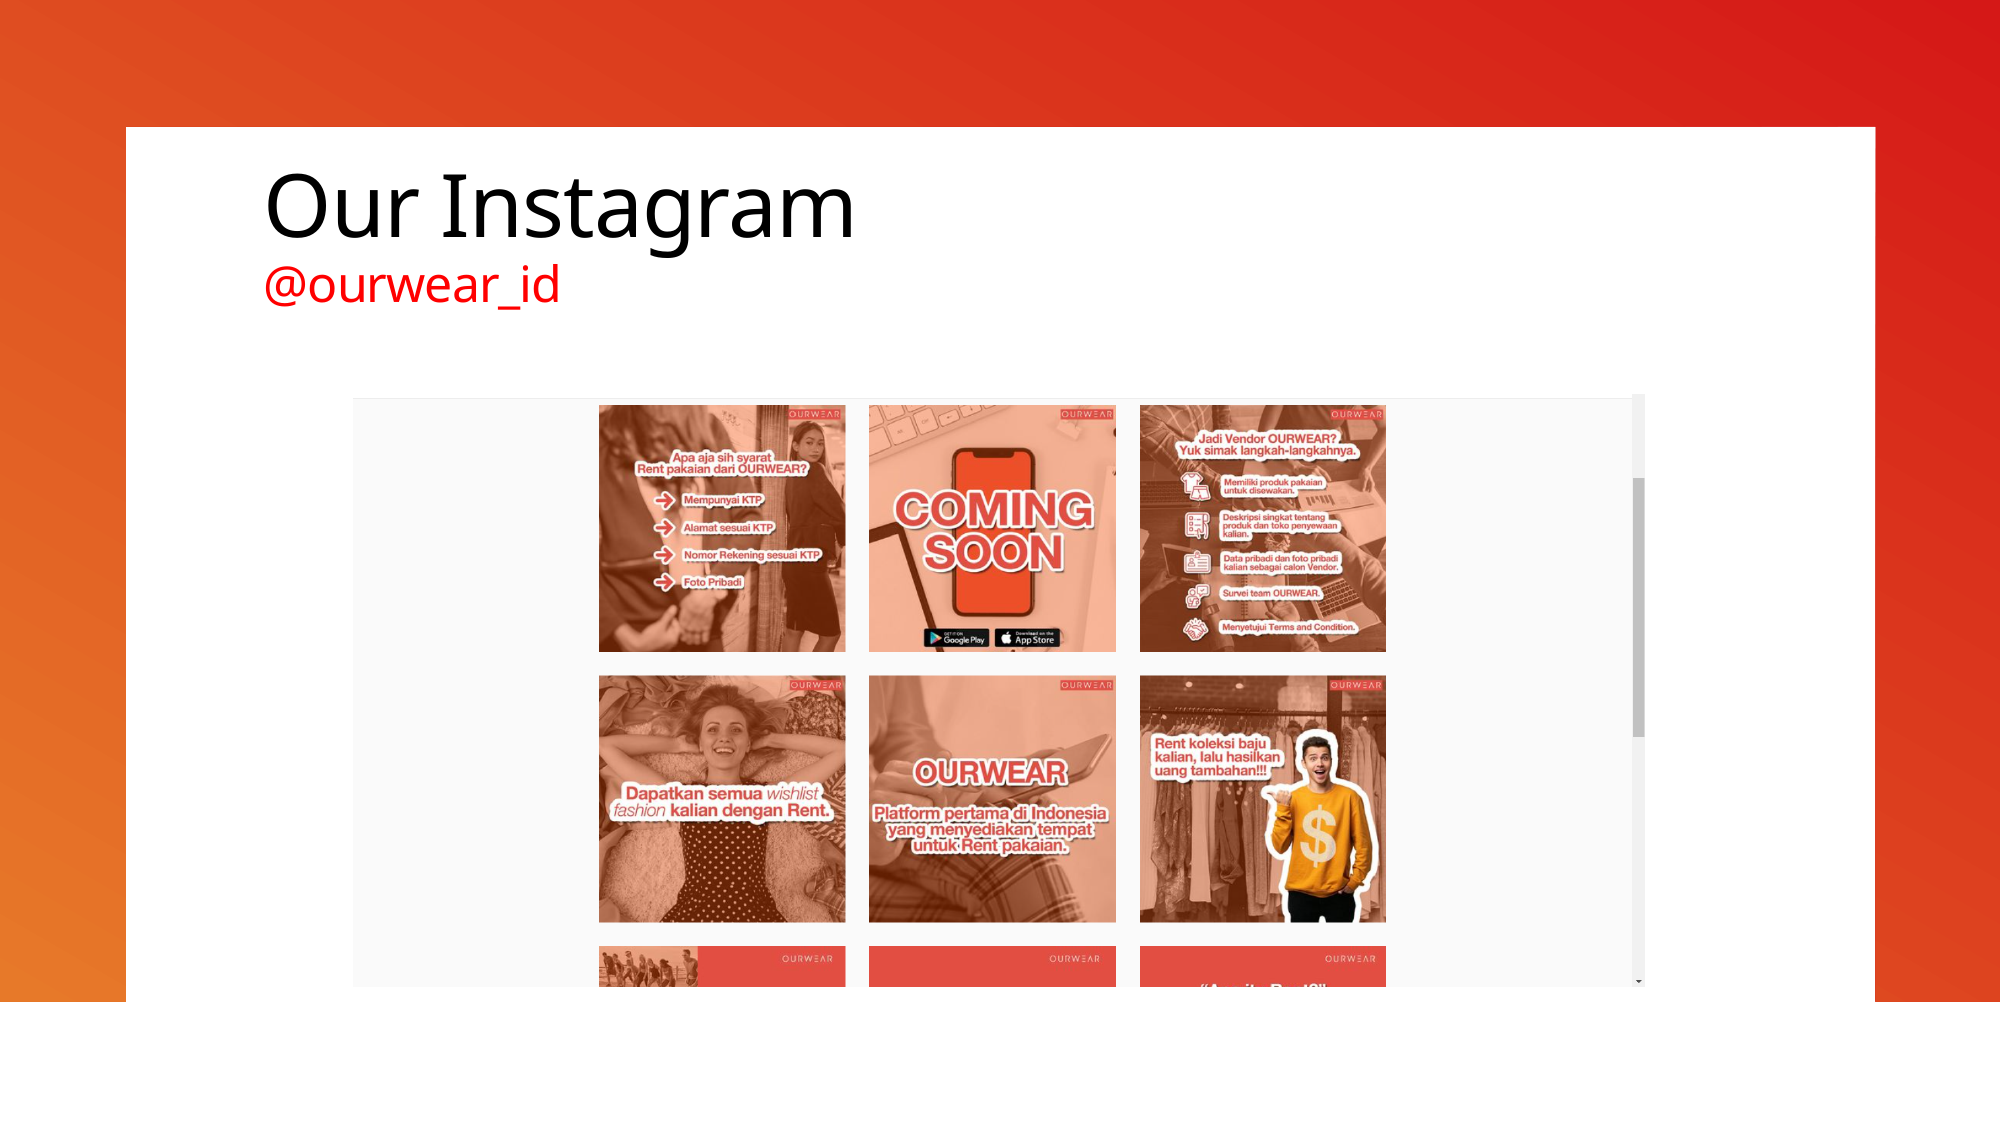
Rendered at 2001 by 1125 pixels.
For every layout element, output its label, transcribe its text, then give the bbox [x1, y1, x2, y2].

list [353, 394, 1645, 987]
title Our Instagram @ourwear_id [248, 149, 1749, 371]
